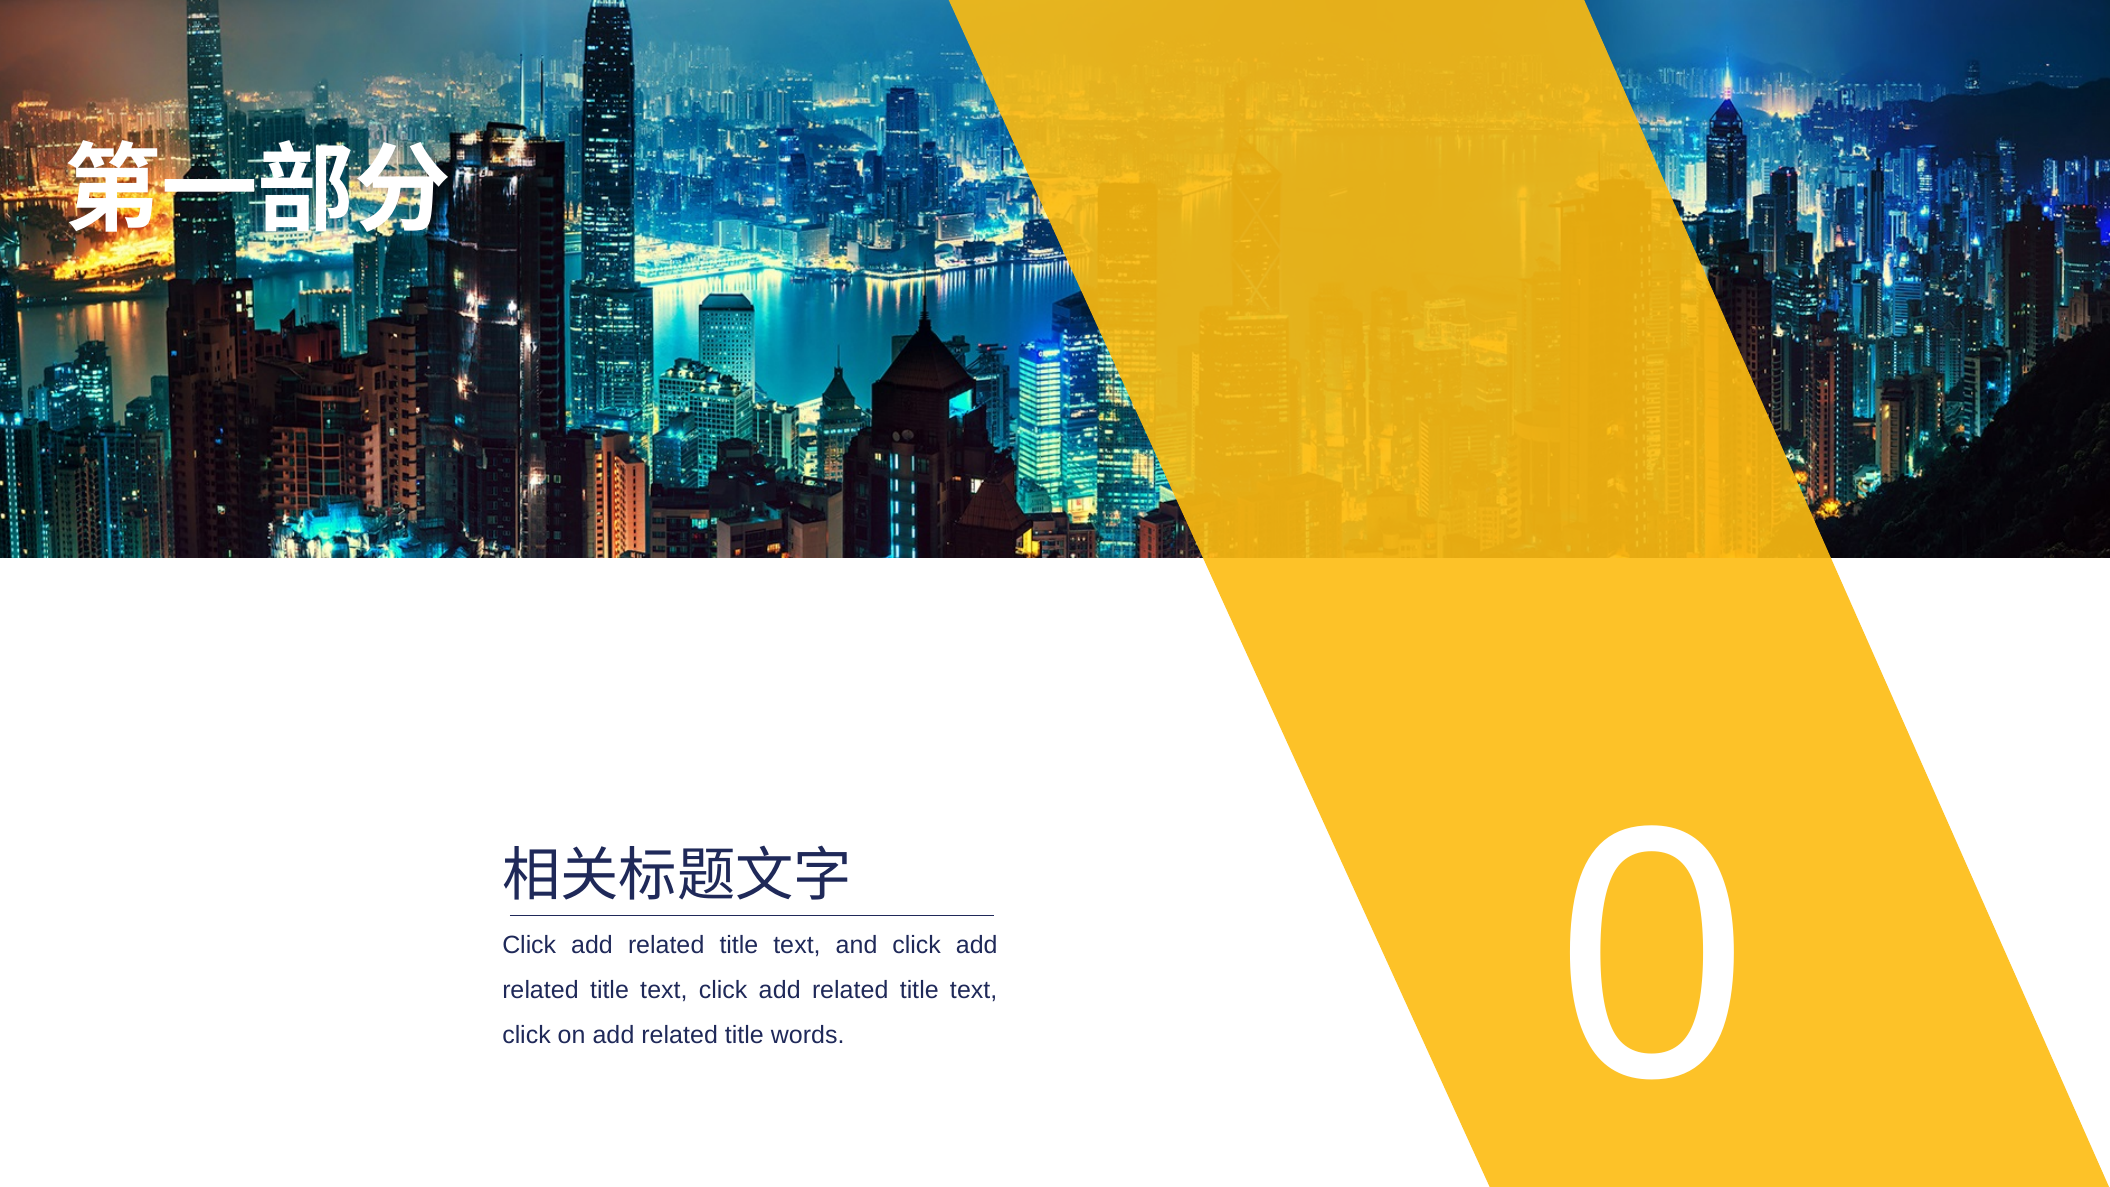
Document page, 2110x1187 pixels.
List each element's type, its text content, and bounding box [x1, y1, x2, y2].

text_box 第一部分 [49, 119, 467, 251]
text_box [0, 0, 1201, 559]
text_box 相关标题文字 [487, 829, 873, 906]
text_box Click add related title text, and click add related title text, click add related title text, click on add related title words. [487, 906, 1014, 1056]
text_box [1586, 0, 2110, 559]
text_box 01 [1538, 723, 1895, 1187]
text_box [947, 0, 2110, 1187]
